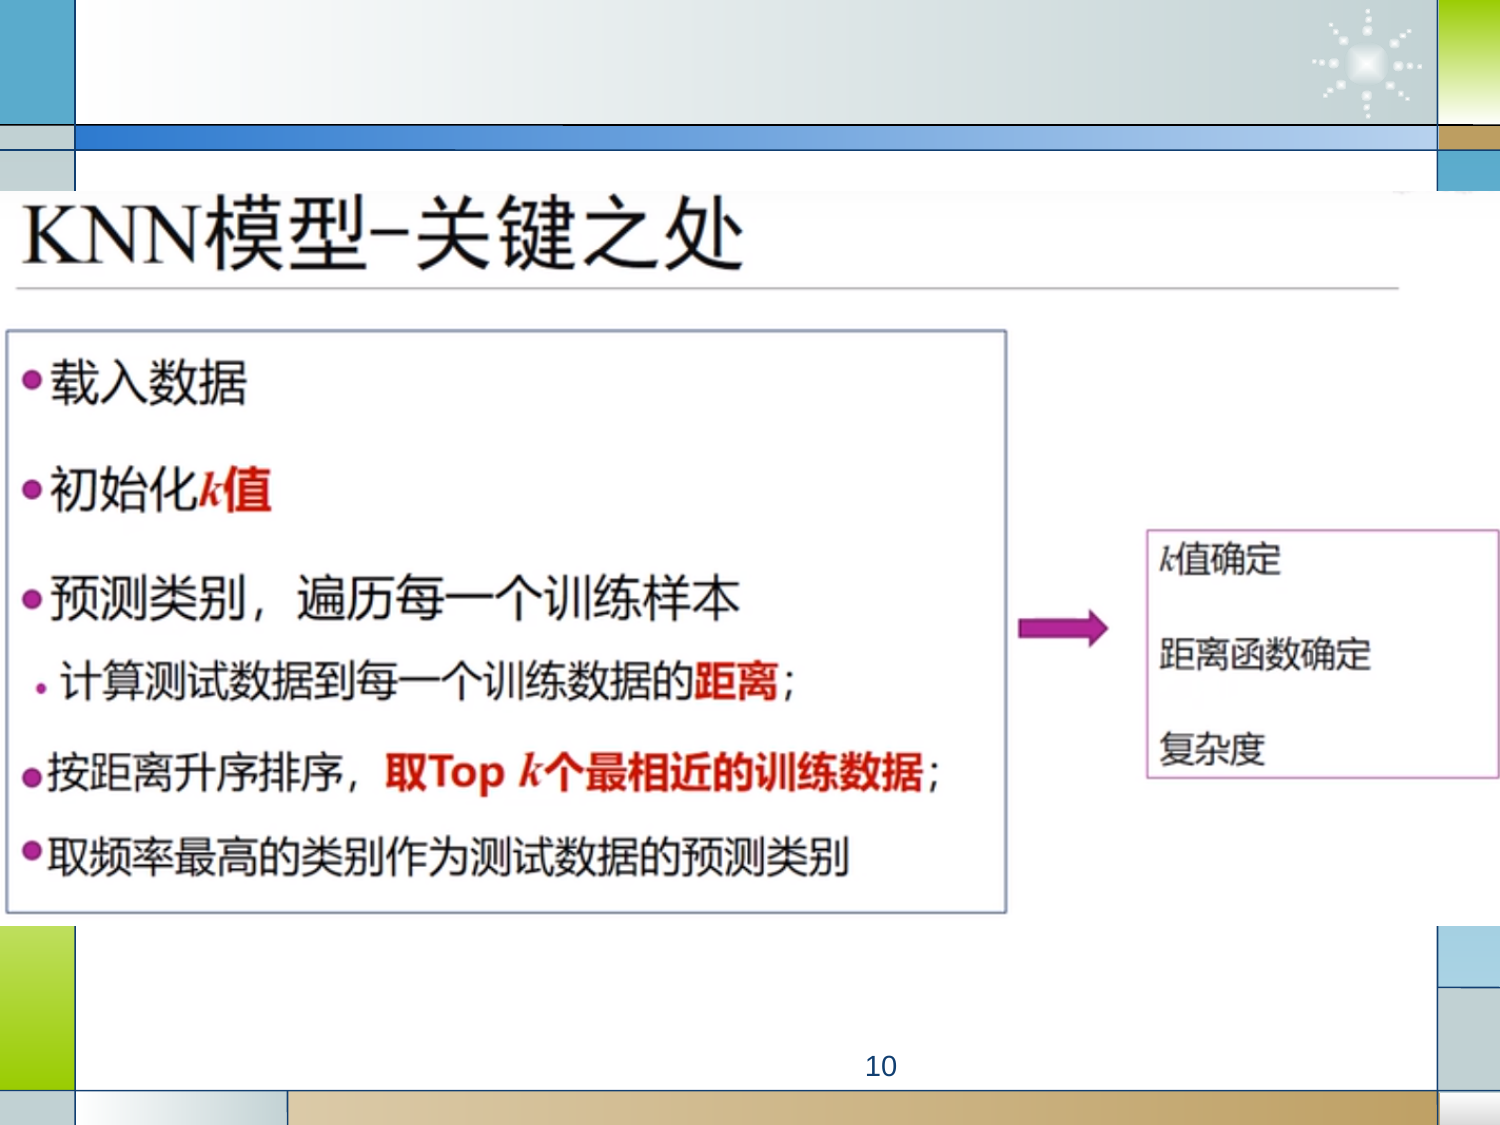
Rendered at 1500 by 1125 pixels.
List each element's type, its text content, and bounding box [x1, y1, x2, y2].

slide_number 10 [562, 1039, 913, 1081]
picture [0, 191, 1500, 926]
